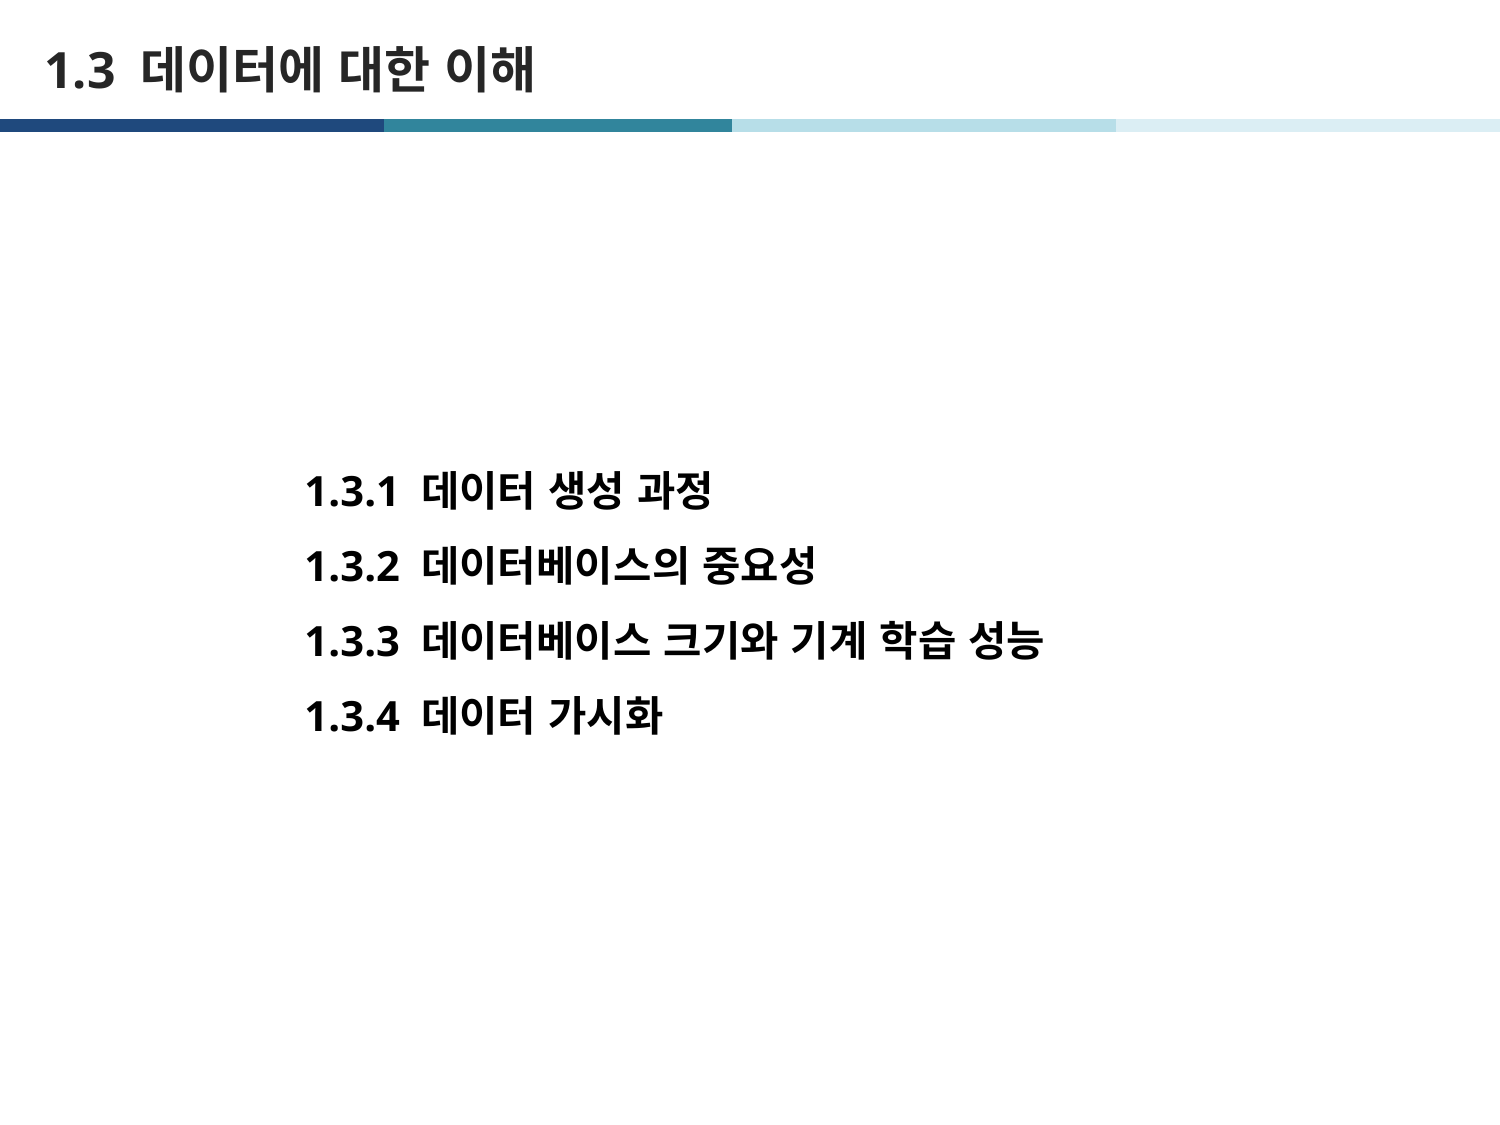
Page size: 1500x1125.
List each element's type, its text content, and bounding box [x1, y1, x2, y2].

list 1.3.1 데이터 생성 과정 1.3.2 데이터베이스의 중요성 1.3.3 데이터베이스 크기와 기계 학습 성능 1.3.4 데이터 가시화 [289, 432, 1259, 776]
title 1.3 데이터에 대한 이해 [29, 23, 1270, 114]
